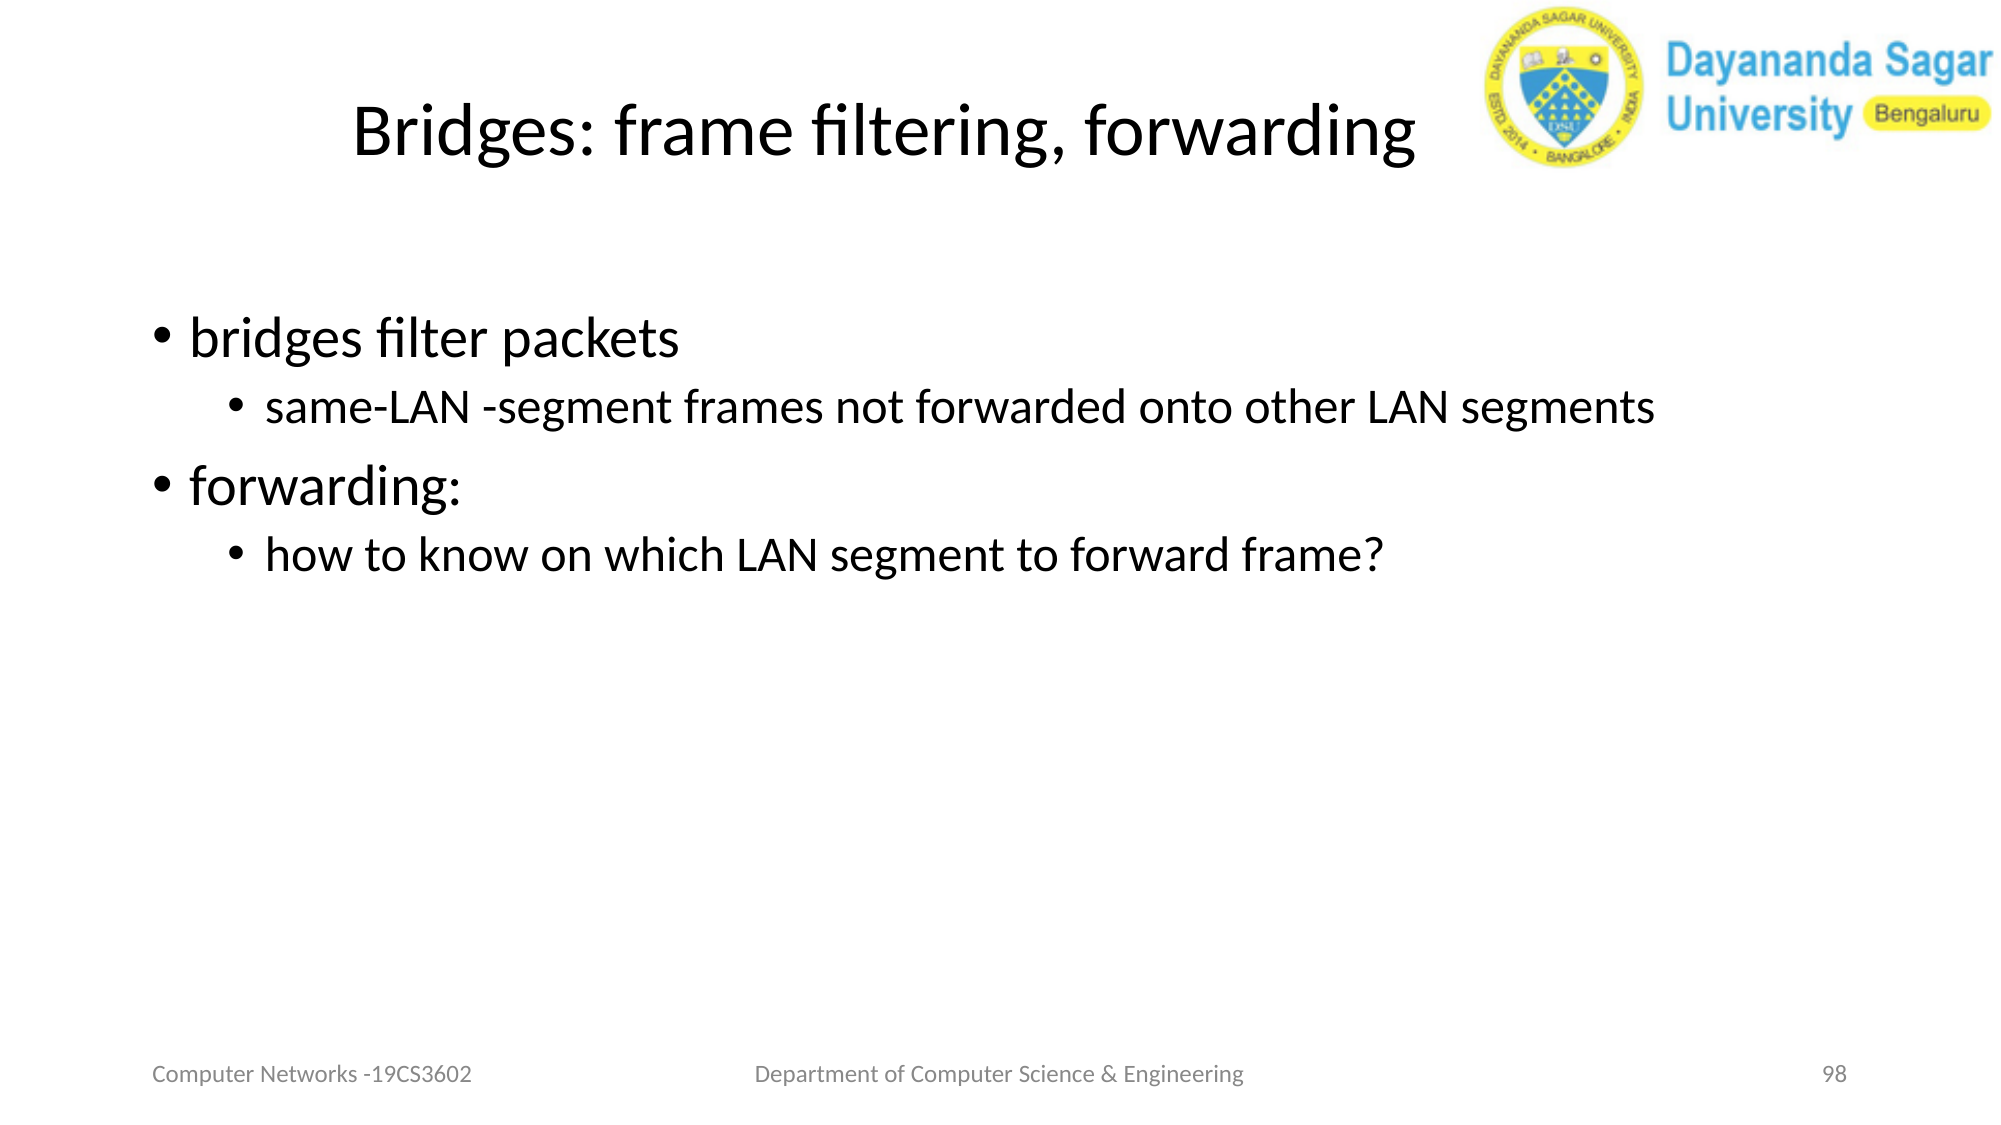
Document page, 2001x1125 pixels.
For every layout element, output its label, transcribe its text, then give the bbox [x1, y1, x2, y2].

slide_number 12.‹#› [1479, 0, 2000, 175]
slide_number ‹#› [1412, 1042, 1863, 1103]
title Bridges: frame filtering, forwarding [337, 37, 1654, 225]
slide_number Computer Networks -19CS3602 [137, 1042, 588, 1103]
list bridges filter packets same-LAN -segment frames not forwarded onto other LAN segments forwarding: how to know on which LAN segment to forward frame? [137, 299, 1863, 1014]
footer Department of Computer Science & Engineering [662, 1042, 1338, 1103]
